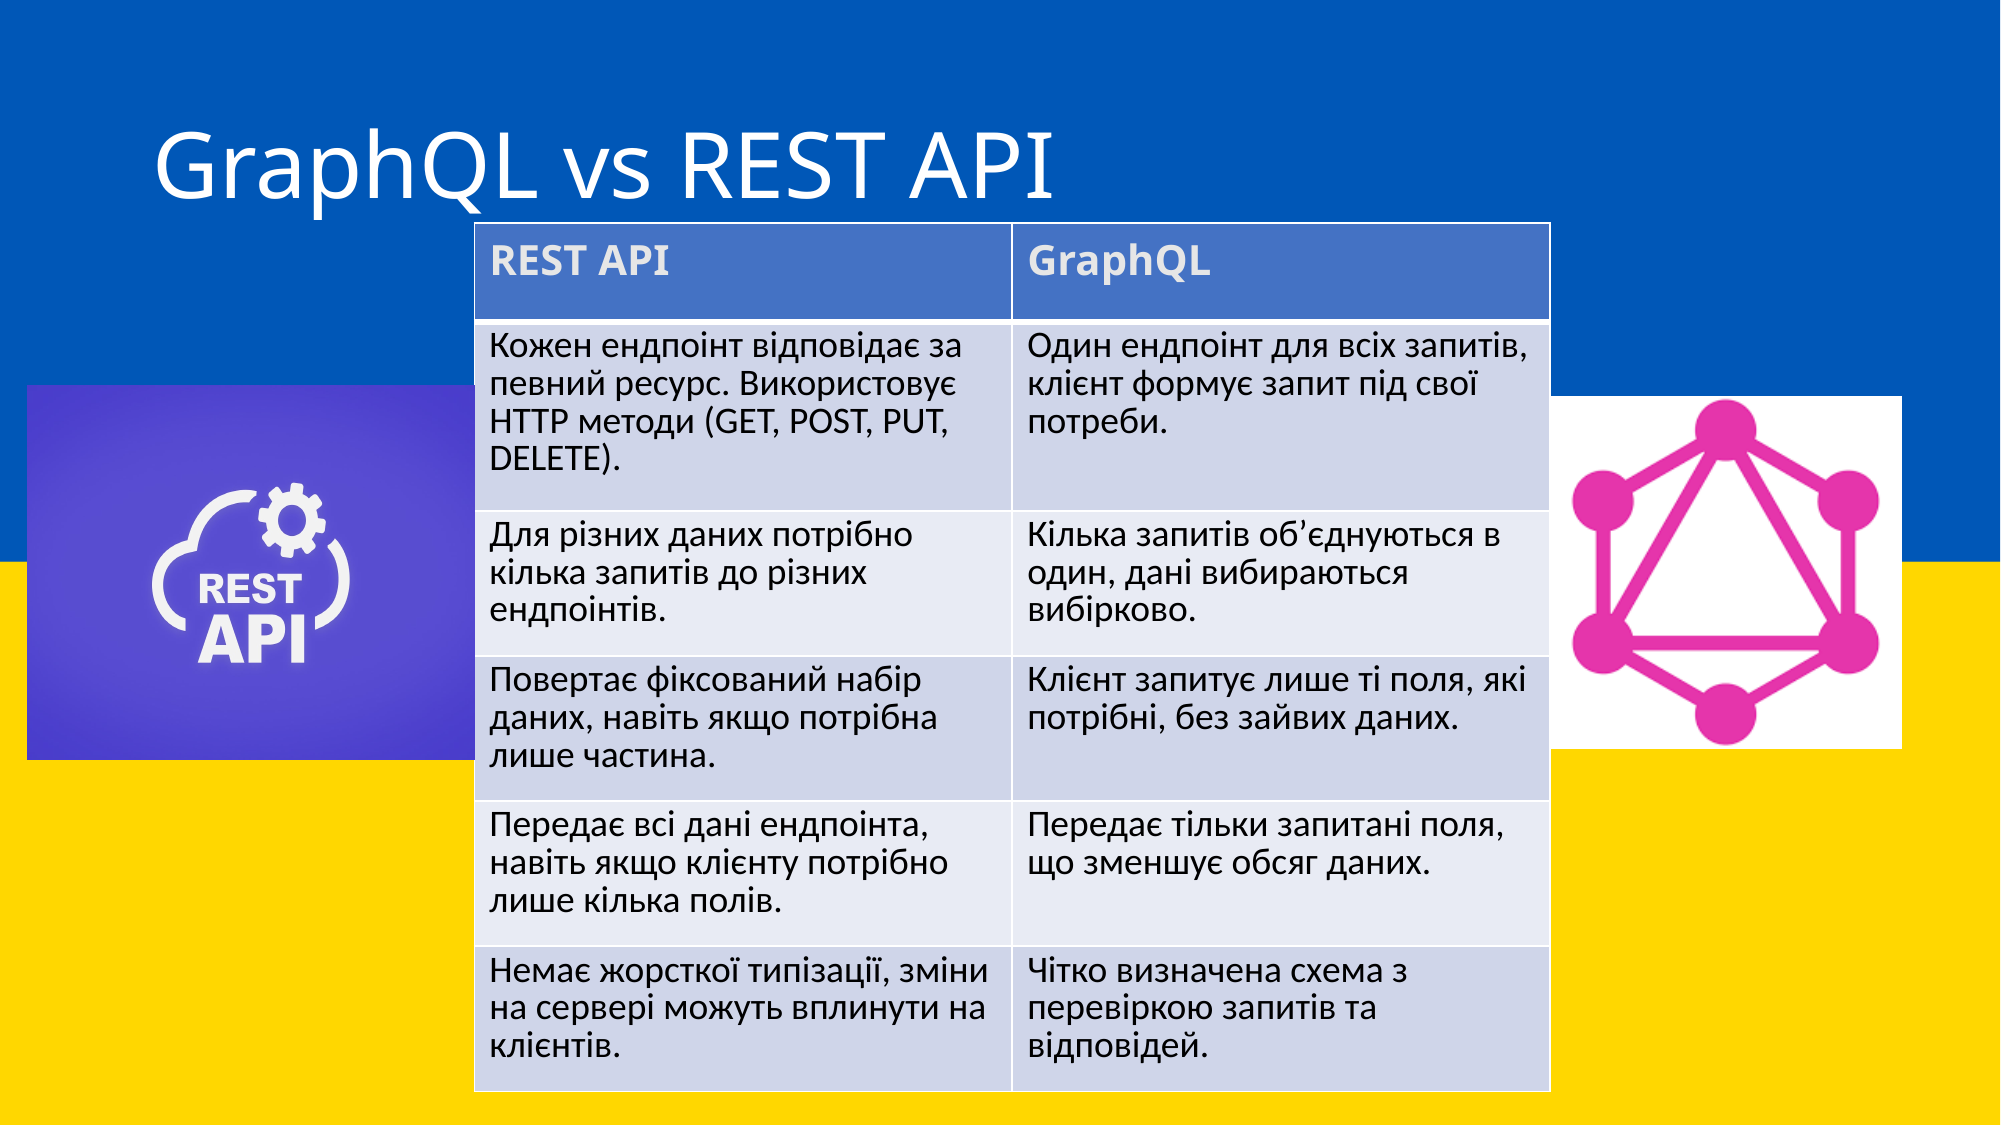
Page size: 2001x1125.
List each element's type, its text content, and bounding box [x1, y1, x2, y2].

table_cell Кілька запитів об’єднуються в один, дані вибираються вибірково. [1013, 512, 1549, 655]
title GraphQL vs REST API [137, 59, 1863, 278]
table_header REST API [475, 224, 1011, 319]
table_cell Один ендпоінт для всіх запитів, клієнт формує запит під свої потреби. [1013, 325, 1549, 510]
table_cell Кожен ендпоінт відповідає за певний ресурс. Використовує HTTP методи (GET, POST, PUT, DELETE). [475, 325, 1011, 510]
table_cell Повертає фіксований набір даних, навіть якщо потрібна лише частина. [475, 657, 1011, 800]
picture [0, 0, 2001, 1125]
table_cell Передає тільки запитані поля, що зменшує обсяг даних. [1013, 802, 1549, 945]
table_cell Для різних даних потрібно кілька запитів до різних ендпоінтів. [475, 512, 1011, 655]
table_cell Чітко визначена схема з перевіркою запитів та відповідей. [1013, 947, 1549, 1091]
table_cell Клієнт запитує лише ті поля, які потрібні, без зайвих даних. [1013, 657, 1549, 800]
table_cell Немає жорсткої типізації, зміни на сервері можуть вплинути на клієнтів. [475, 947, 1011, 1091]
table_header GraphQL [1013, 224, 1549, 319]
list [1550, 396, 1902, 749]
table_cell Передає всі дані ендпоінта, навіть якщо клієнту потрібно лише кілька полів. [475, 802, 1011, 945]
